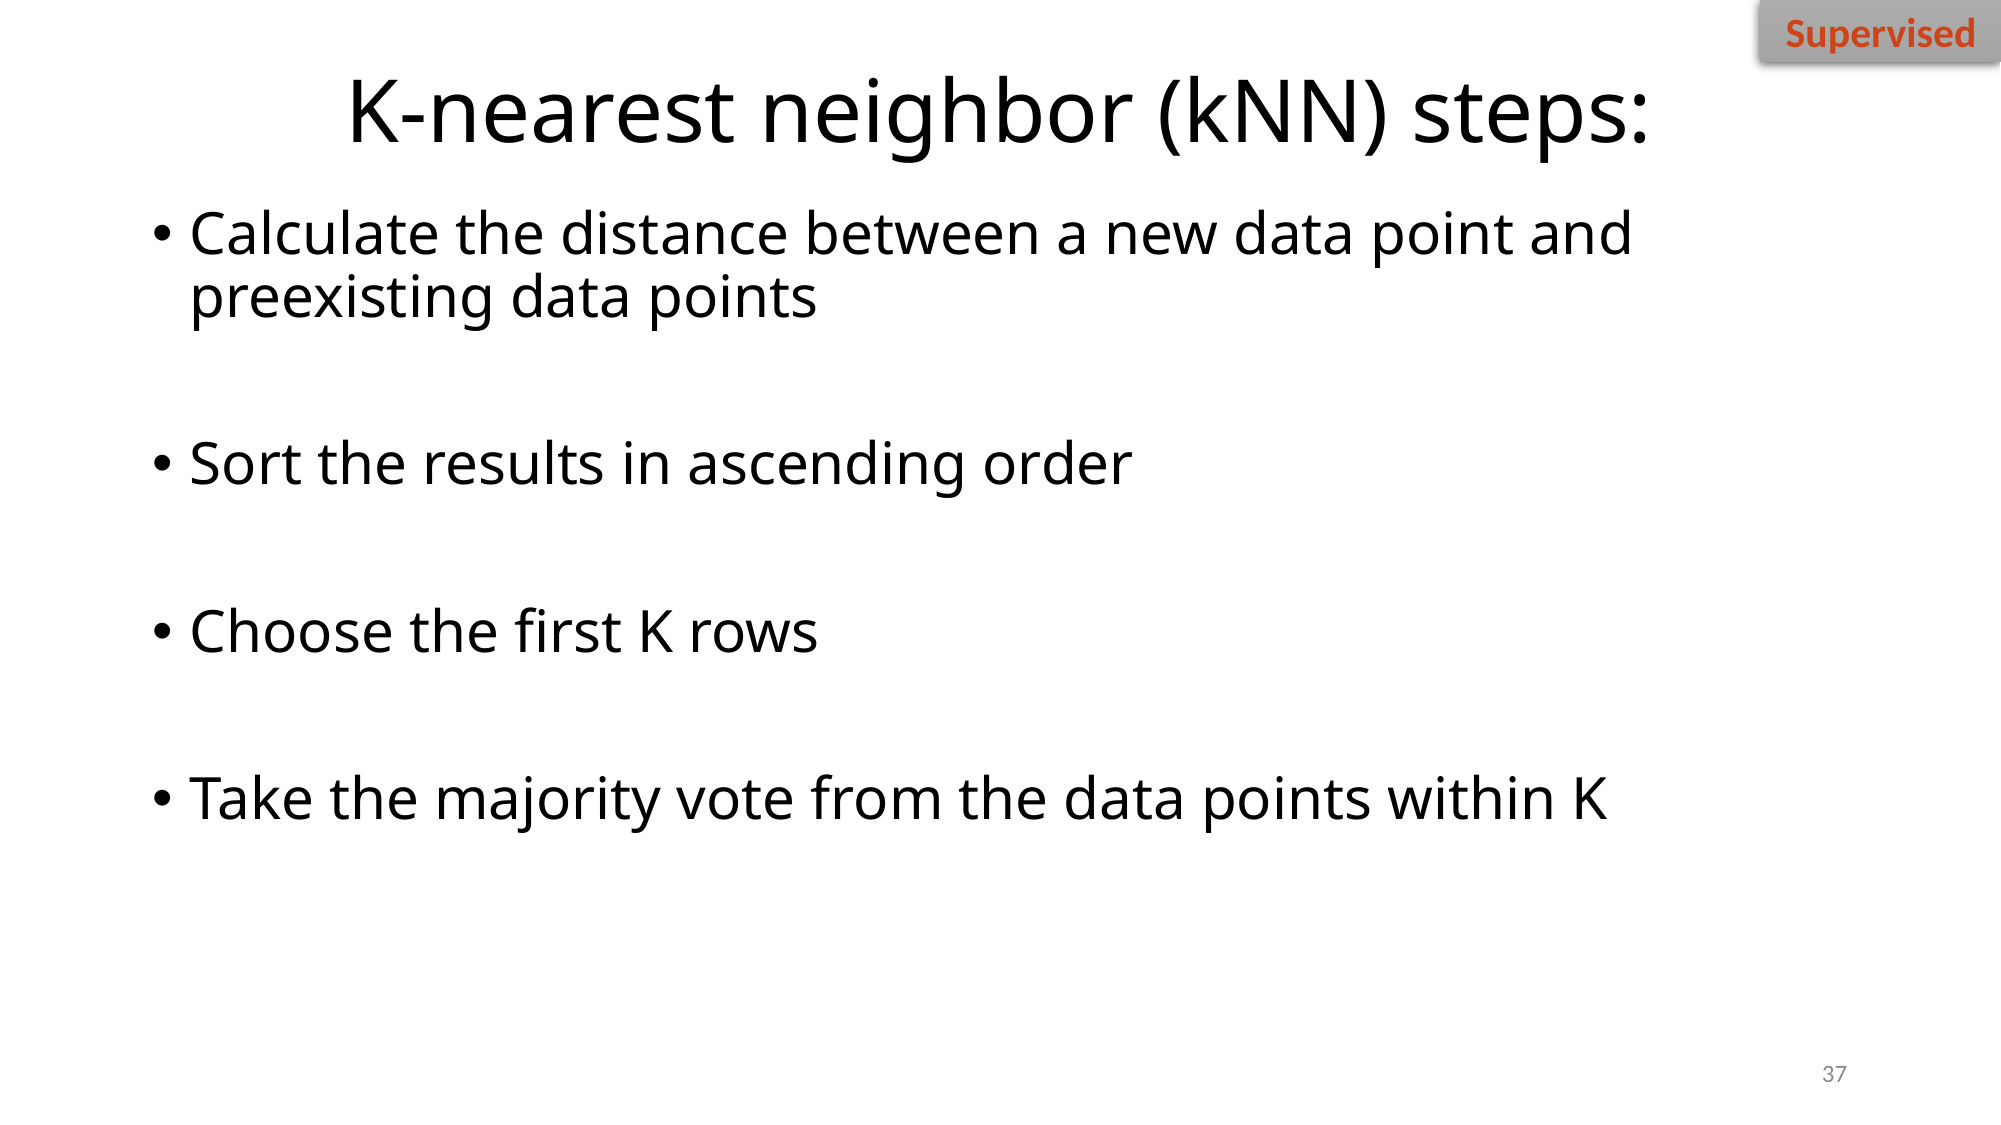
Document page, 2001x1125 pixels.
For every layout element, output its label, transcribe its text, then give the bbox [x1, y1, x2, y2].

slide_number 37 [1412, 1042, 1863, 1103]
list Calculate the distance between a new data point and preexisting data points Sort the results in ascending order Choose the first K rows Take the majority vote from the data points within K [137, 196, 1863, 1014]
text_box Supervised [1759, 0, 2000, 62]
title K-nearest neighbor (kNN) steps: [137, 59, 1863, 170]
